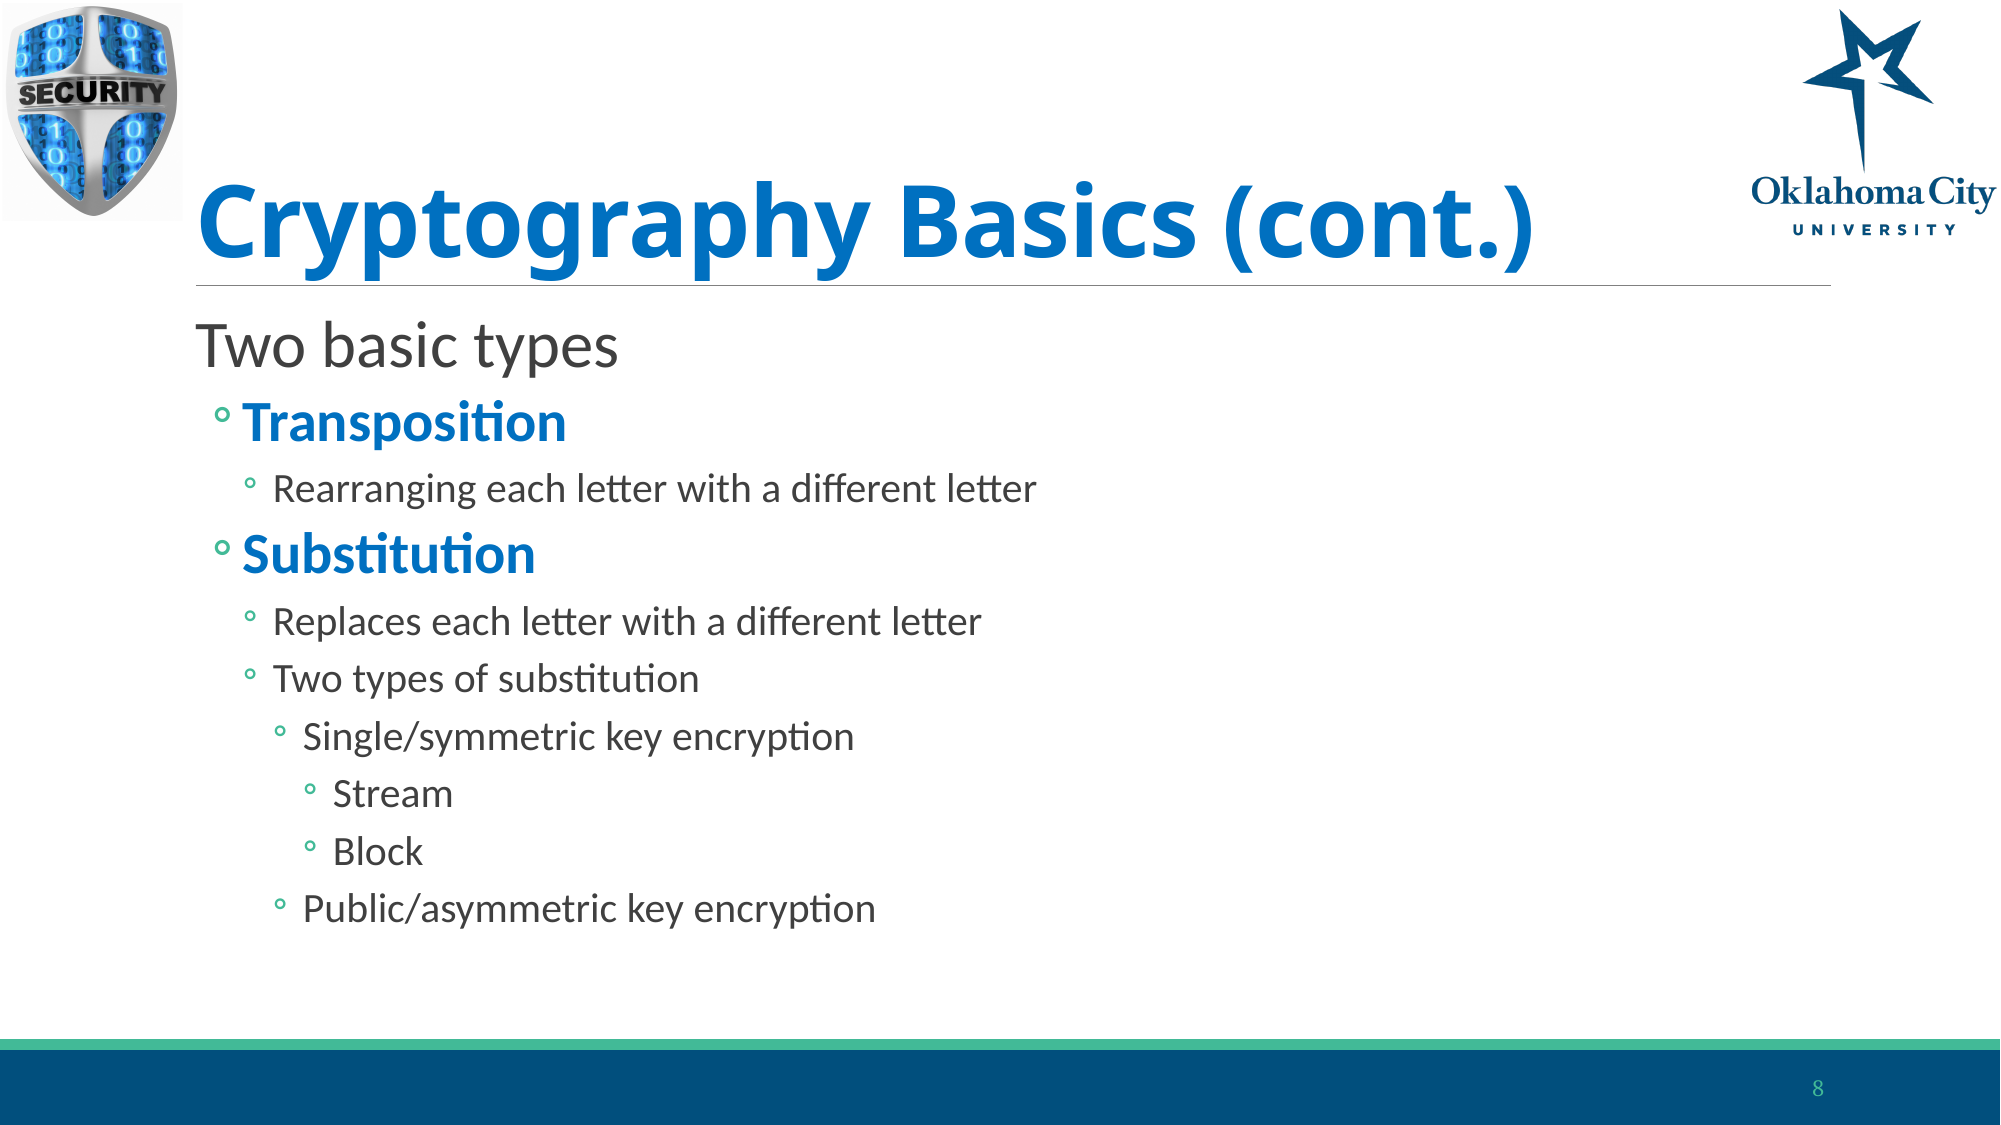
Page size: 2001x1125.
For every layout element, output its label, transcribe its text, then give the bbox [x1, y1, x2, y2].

title Cryptography Basics (cont.) [180, 47, 1830, 285]
slide_number 8 [1624, 1059, 1840, 1120]
list Two basic types Transposition Rearranging each letter with a different letter Substitution Replaces each letter with a different letter Two types of substitution Single/symmetric key encryption Stream Block Public/asymmetric key encryption [180, 302, 1830, 963]
picture [1740, 0, 2001, 246]
picture [2, 3, 183, 221]
